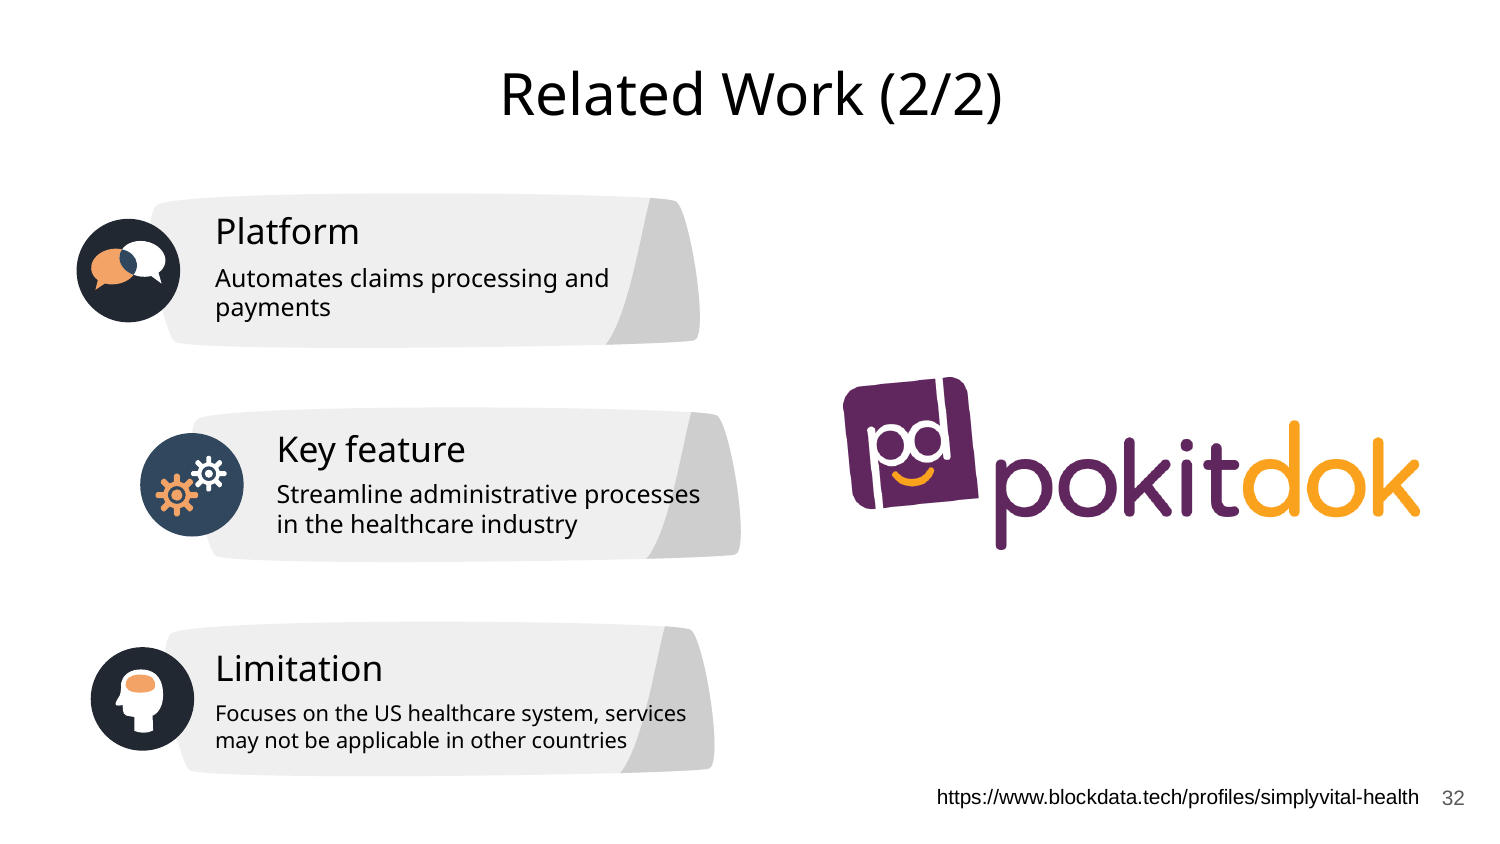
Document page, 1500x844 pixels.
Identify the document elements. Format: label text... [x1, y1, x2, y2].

text_box Related Work (2/2) [117, 52, 1385, 132]
picture [842, 377, 1420, 551]
text_box https://www.blockdata.tech/profiles/simplyvital-health [922, 776, 1389, 817]
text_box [76, 193, 752, 777]
slide_number 32 [1389, 764, 1480, 830]
